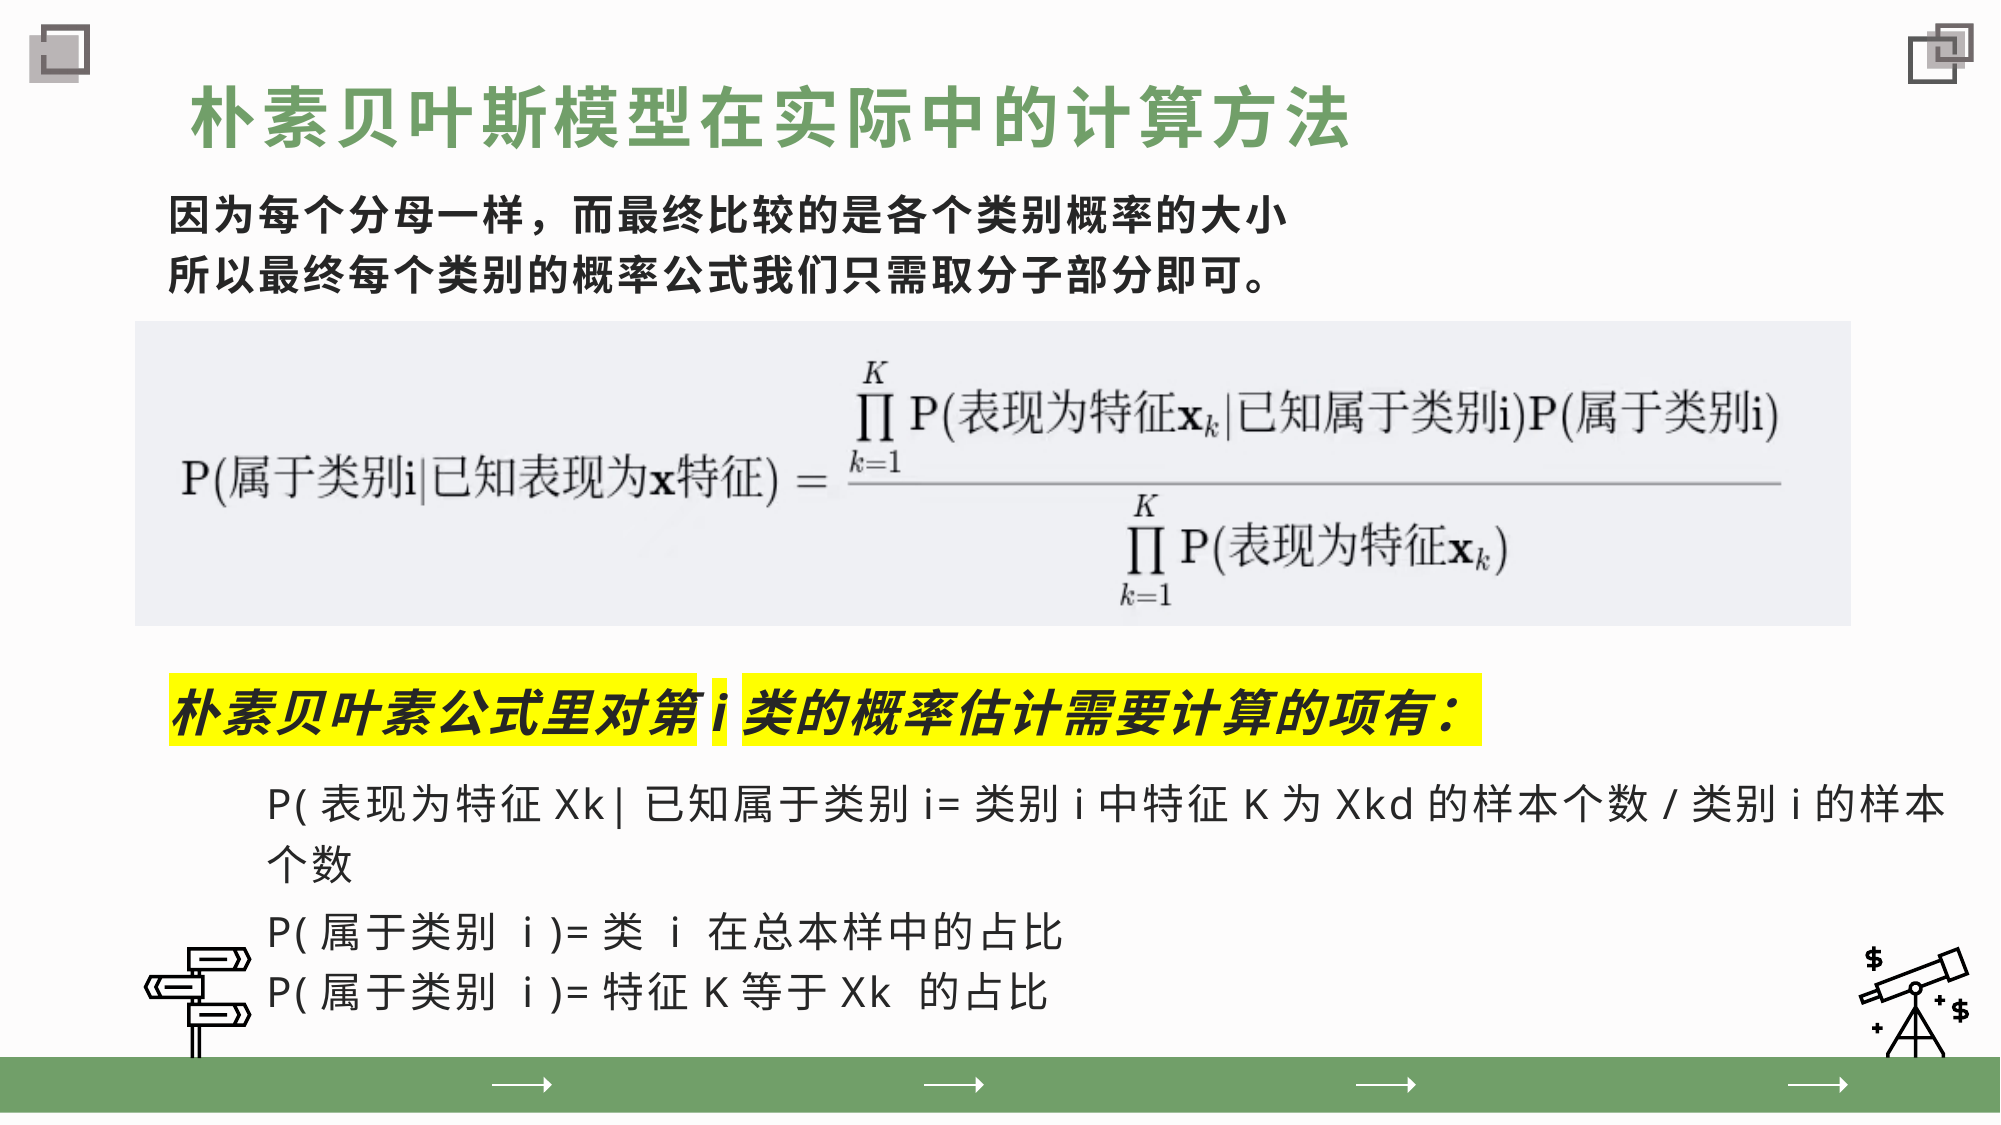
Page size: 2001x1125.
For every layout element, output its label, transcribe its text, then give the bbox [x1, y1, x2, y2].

text_box [1818, 1056, 2000, 1114]
text_box [542, 1074, 554, 1096]
text_box [1386, 1056, 1817, 1114]
text_box [522, 1056, 952, 1114]
text_box P(表现为特征Xk|已知属于类别i=类别i中特征K为Xkd的样本个数/类别i的样本个数 P(属于类别 i )=类 i 在总本样中的占比 P(属于类别 i )=特征K等于Xk 的占比 [251, 767, 2000, 1019]
text_box [0, 1056, 520, 1114]
text_box 朴素贝叶斯模型在实际中的计算方法 [133, 41, 1541, 176]
text_box 因为每个分母一样，而最终比较的是各个类别概率的大小 所以最终每个类别的概率公式我们只需取分子部分即可。 [153, 178, 1832, 321]
text_box [1886, 1019, 1946, 1058]
text_box [1838, 1074, 1850, 1096]
picture [1881, 0, 2000, 108]
text_box [1406, 1074, 1418, 1096]
picture [0, 0, 119, 108]
text_box [974, 1074, 986, 1096]
text_box [143, 947, 251, 1059]
picture [135, 321, 1851, 626]
text_box [954, 1056, 1384, 1114]
text_box [1953, 1019, 1965, 1023]
text_box [1872, 1022, 1883, 1034]
text_box 朴素贝叶素公式里对第i类的概率估计需要计算的项有： [153, 661, 1814, 749]
